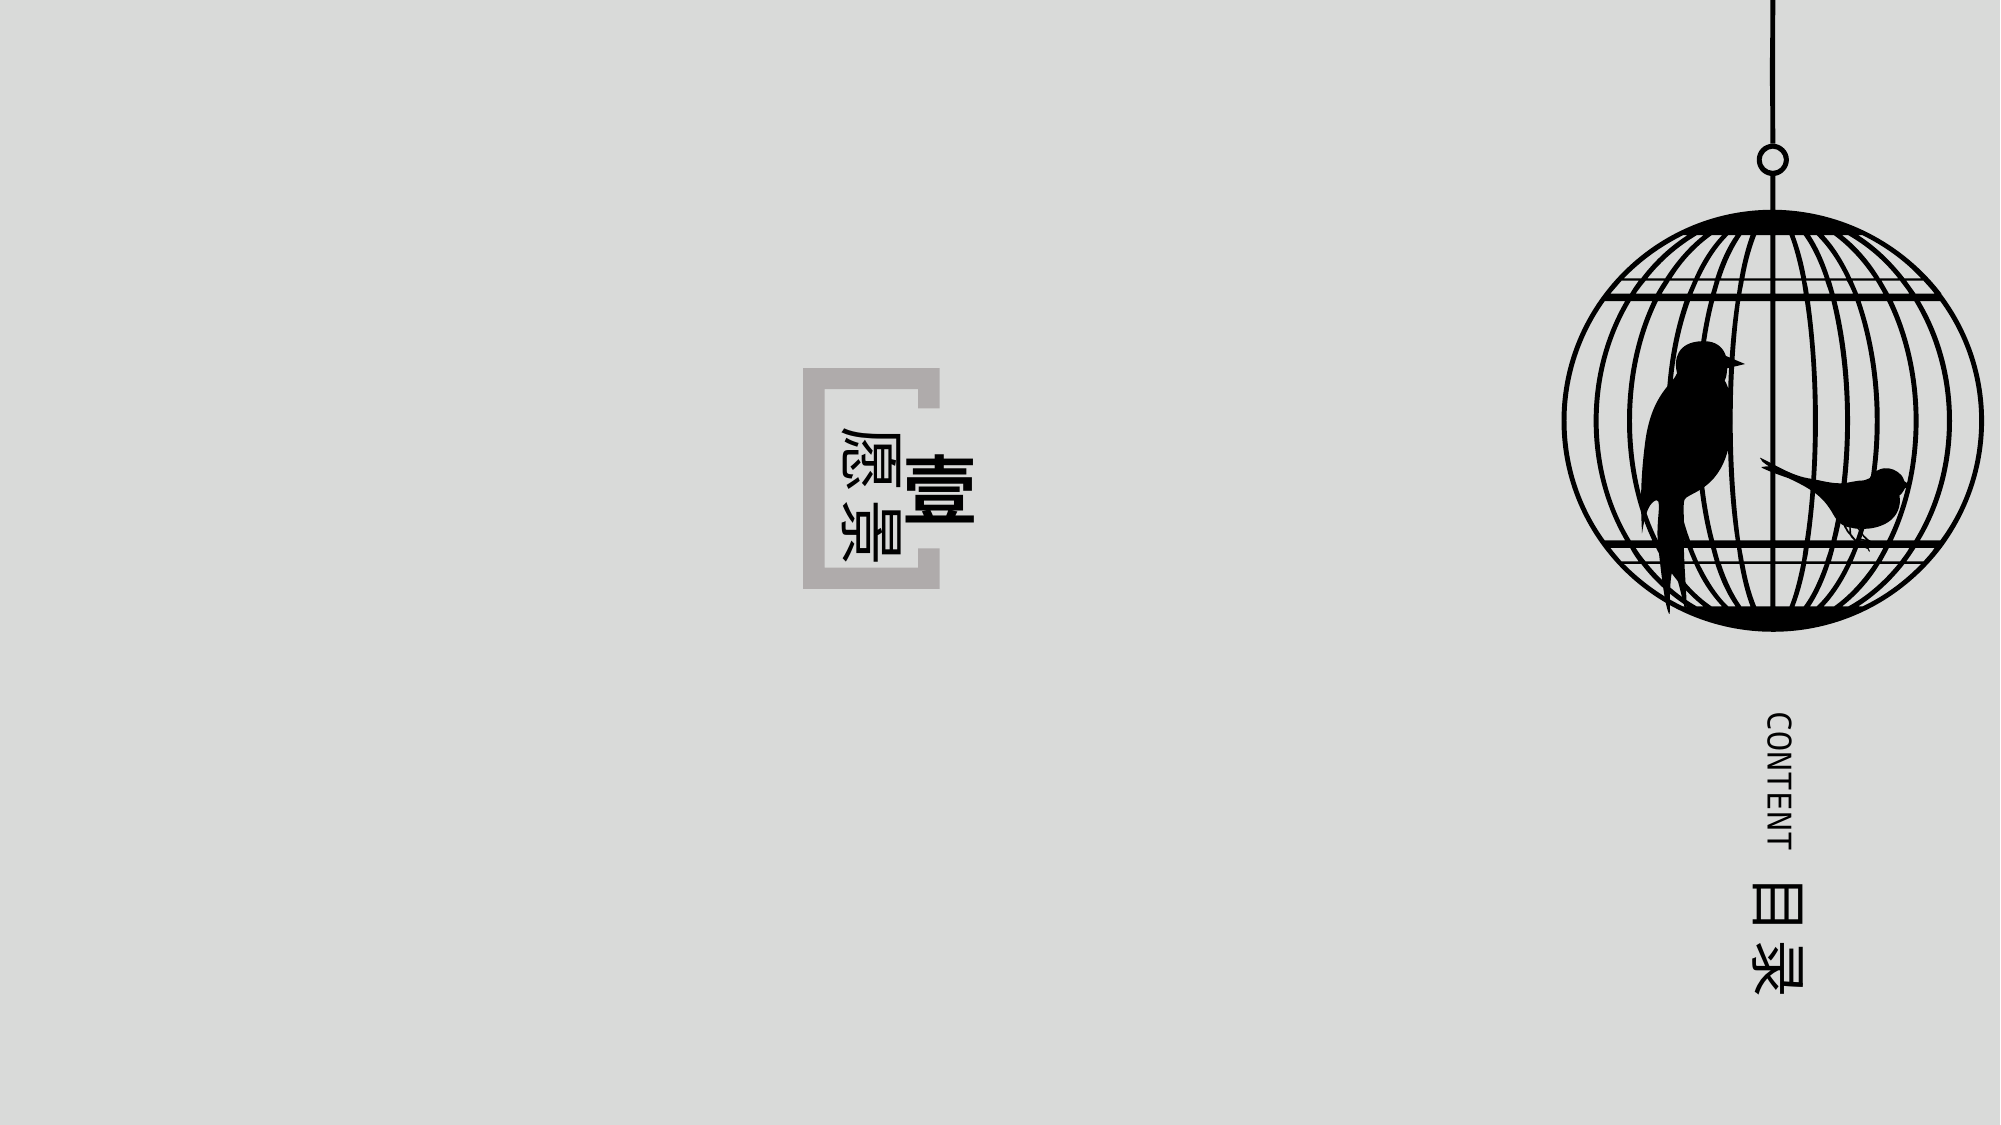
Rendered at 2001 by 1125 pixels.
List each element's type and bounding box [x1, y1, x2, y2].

text_box [803, 367, 994, 589]
picture [1561, 0, 1985, 632]
text_box [1722, 696, 1824, 1007]
